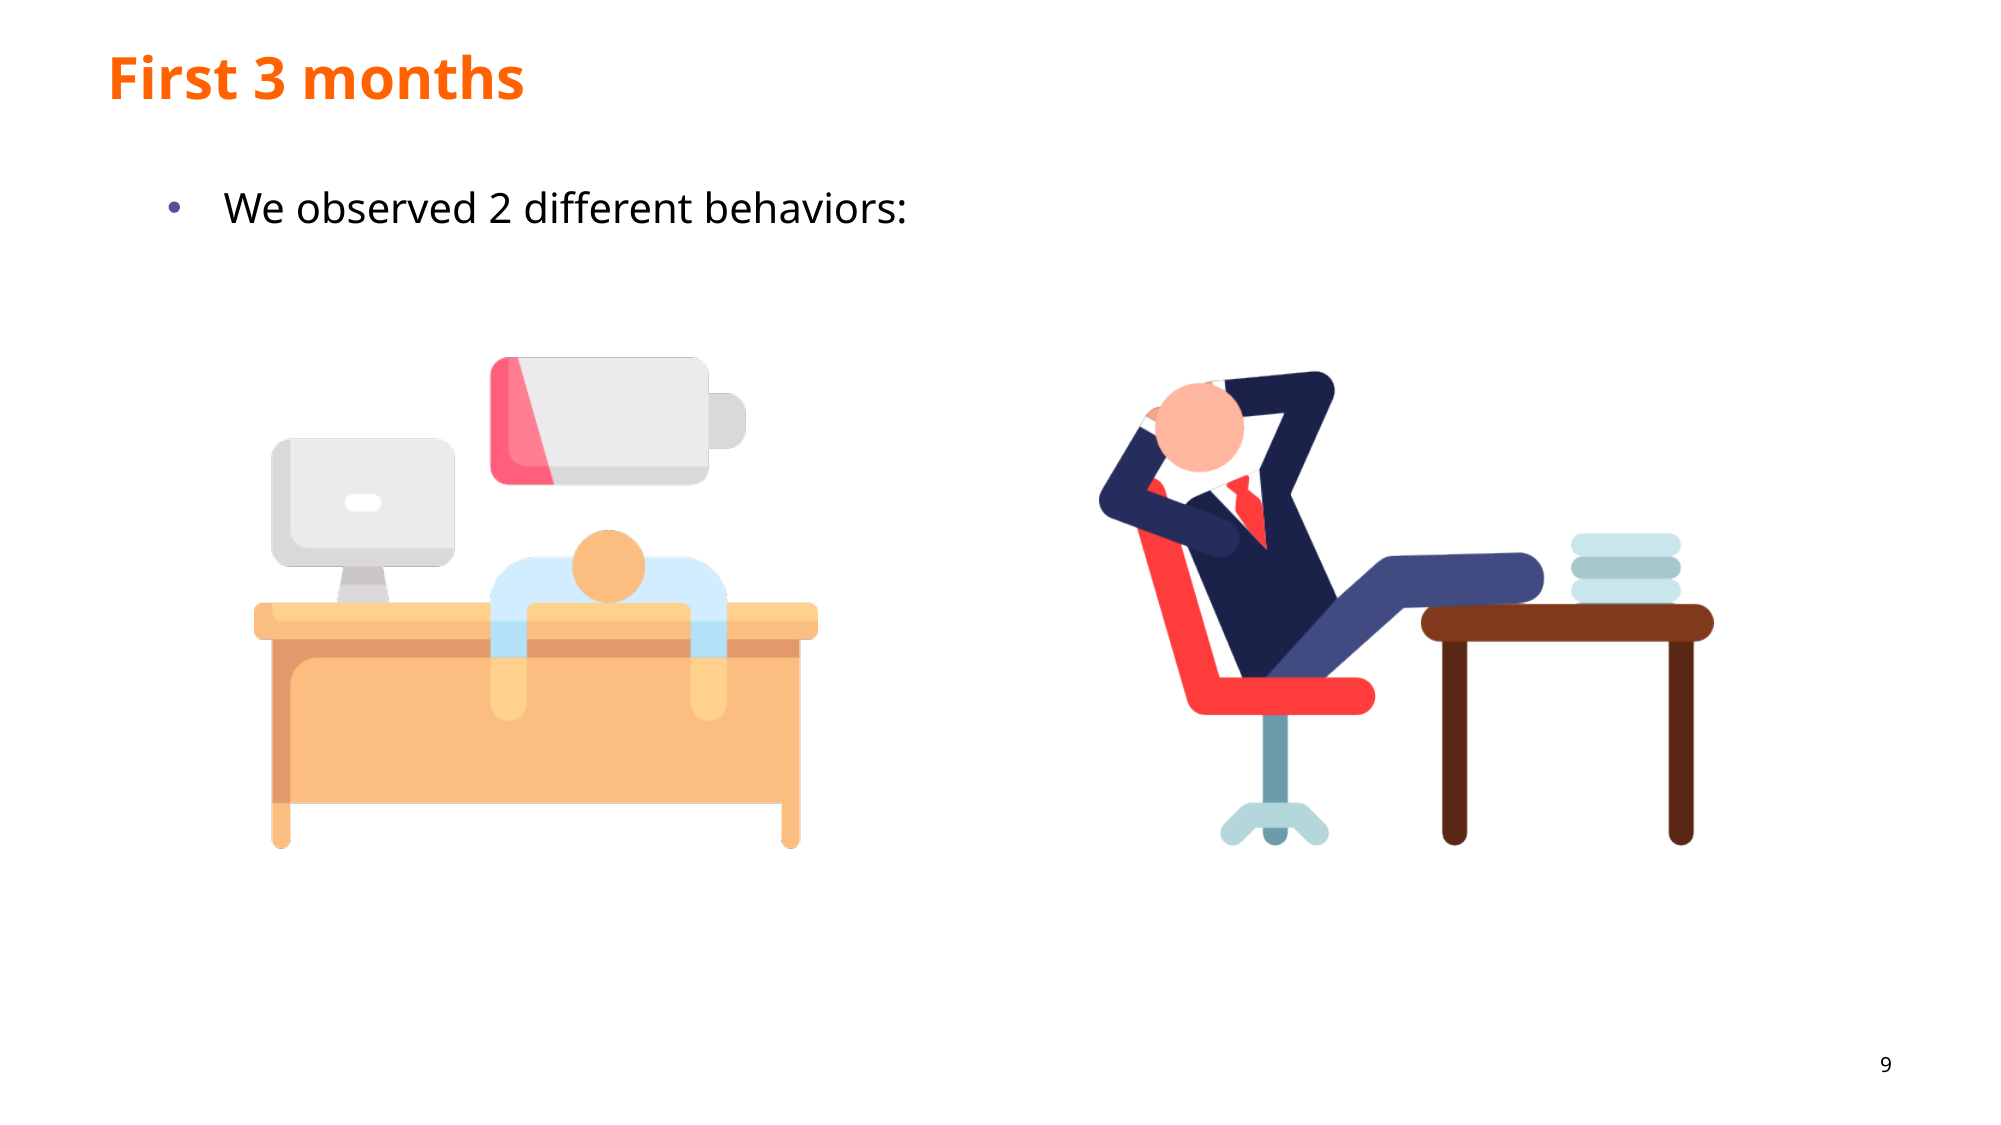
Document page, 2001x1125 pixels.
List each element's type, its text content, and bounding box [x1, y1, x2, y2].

picture [1099, 301, 1714, 916]
title First 3 months [107, 53, 1892, 188]
slide_number 9 [1810, 1050, 1892, 1082]
picture [254, 321, 818, 885]
list We observed 2 different behaviors: [108, 188, 965, 302]
